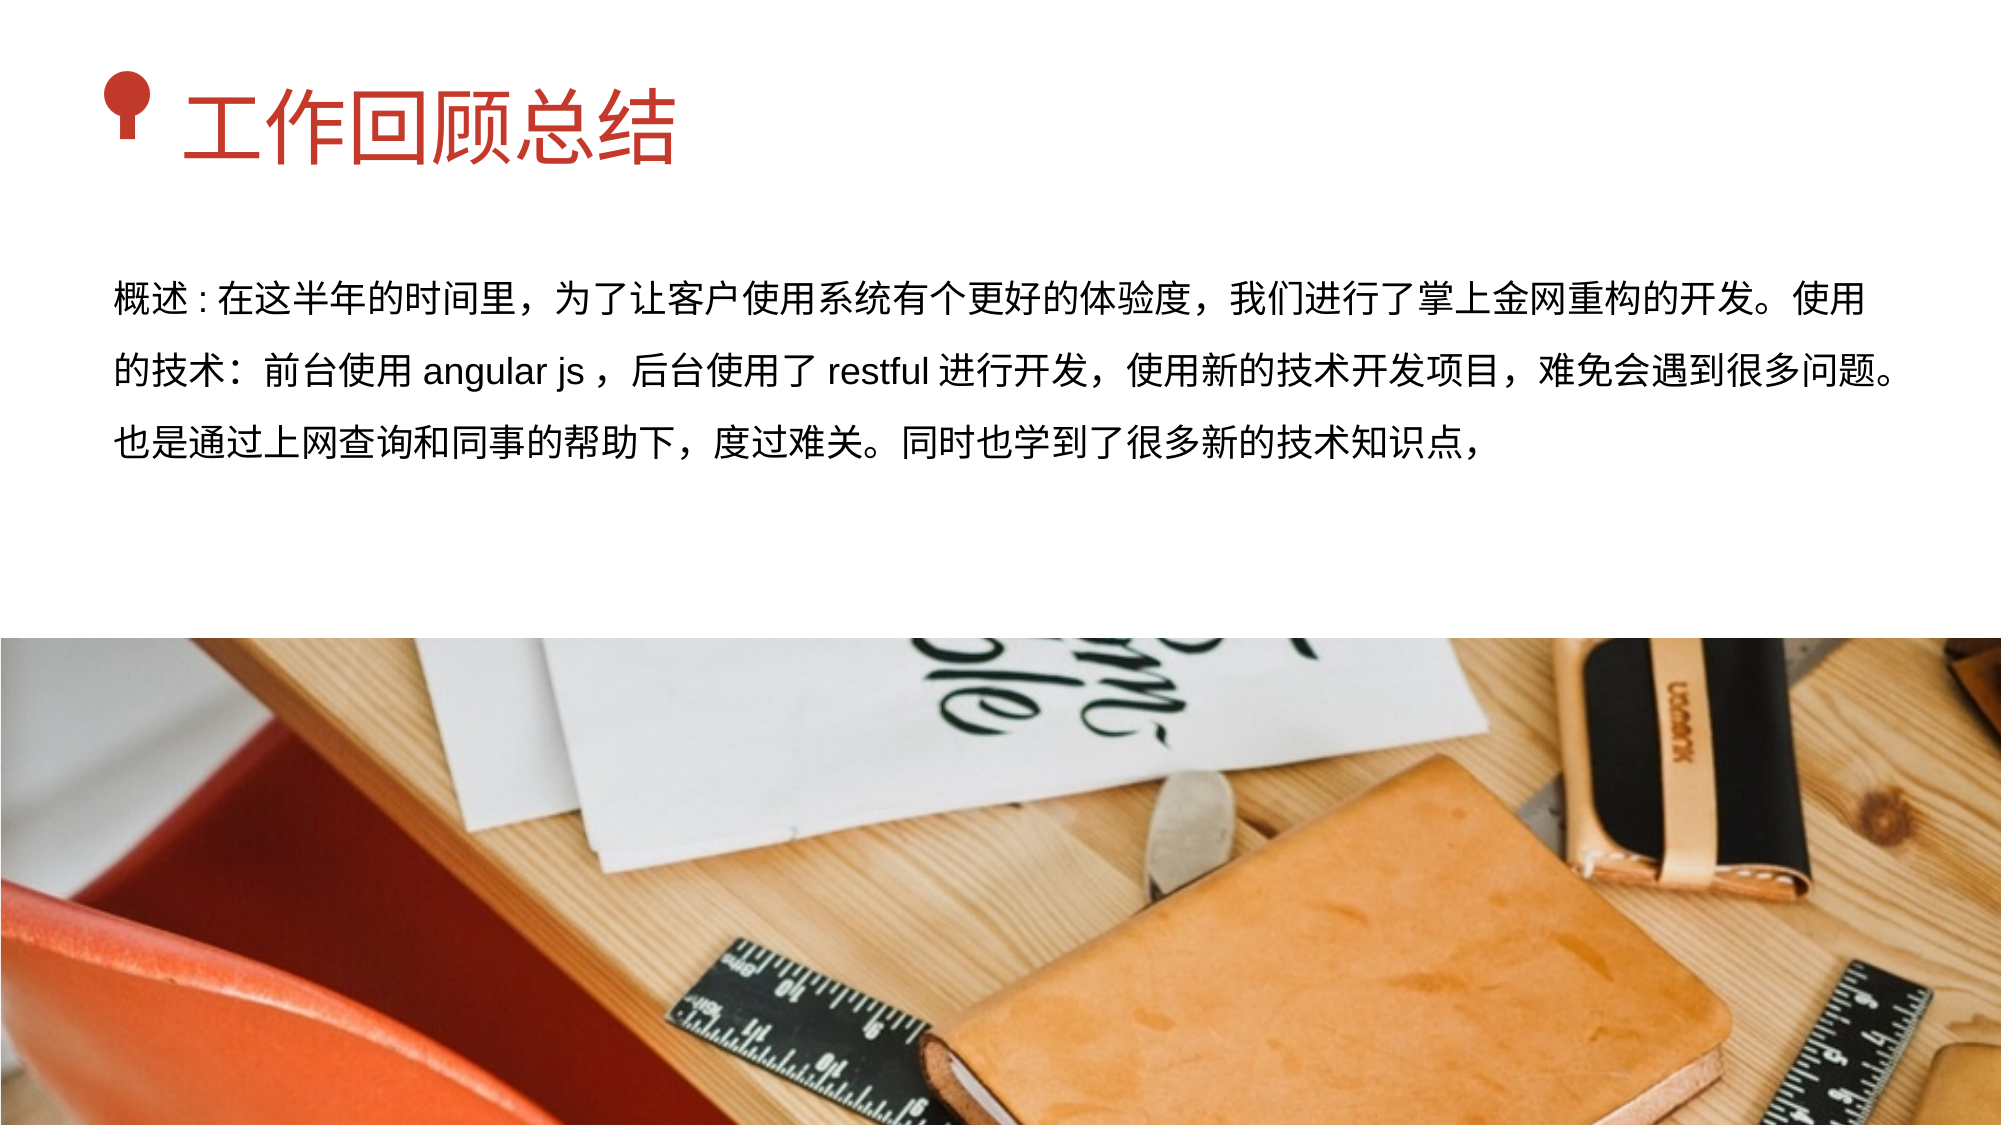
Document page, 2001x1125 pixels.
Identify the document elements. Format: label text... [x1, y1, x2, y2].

picture [0, 0, 2001, 1125]
title 工作回顾总结 [165, 23, 1835, 241]
text_box 概述:在这半年的时间里，为了让客户使用系统有个更好的体验度，我们进行了掌上金网重构的开发。使用的技术：前台使用angular js，后台使用了restful进行开发，使用新的技术开发项目，难免会遇到很多问题。也是通过上网查询和同事的帮助下，度过难关。同时也学到了很多新的技术知识点， [99, 240, 1903, 544]
